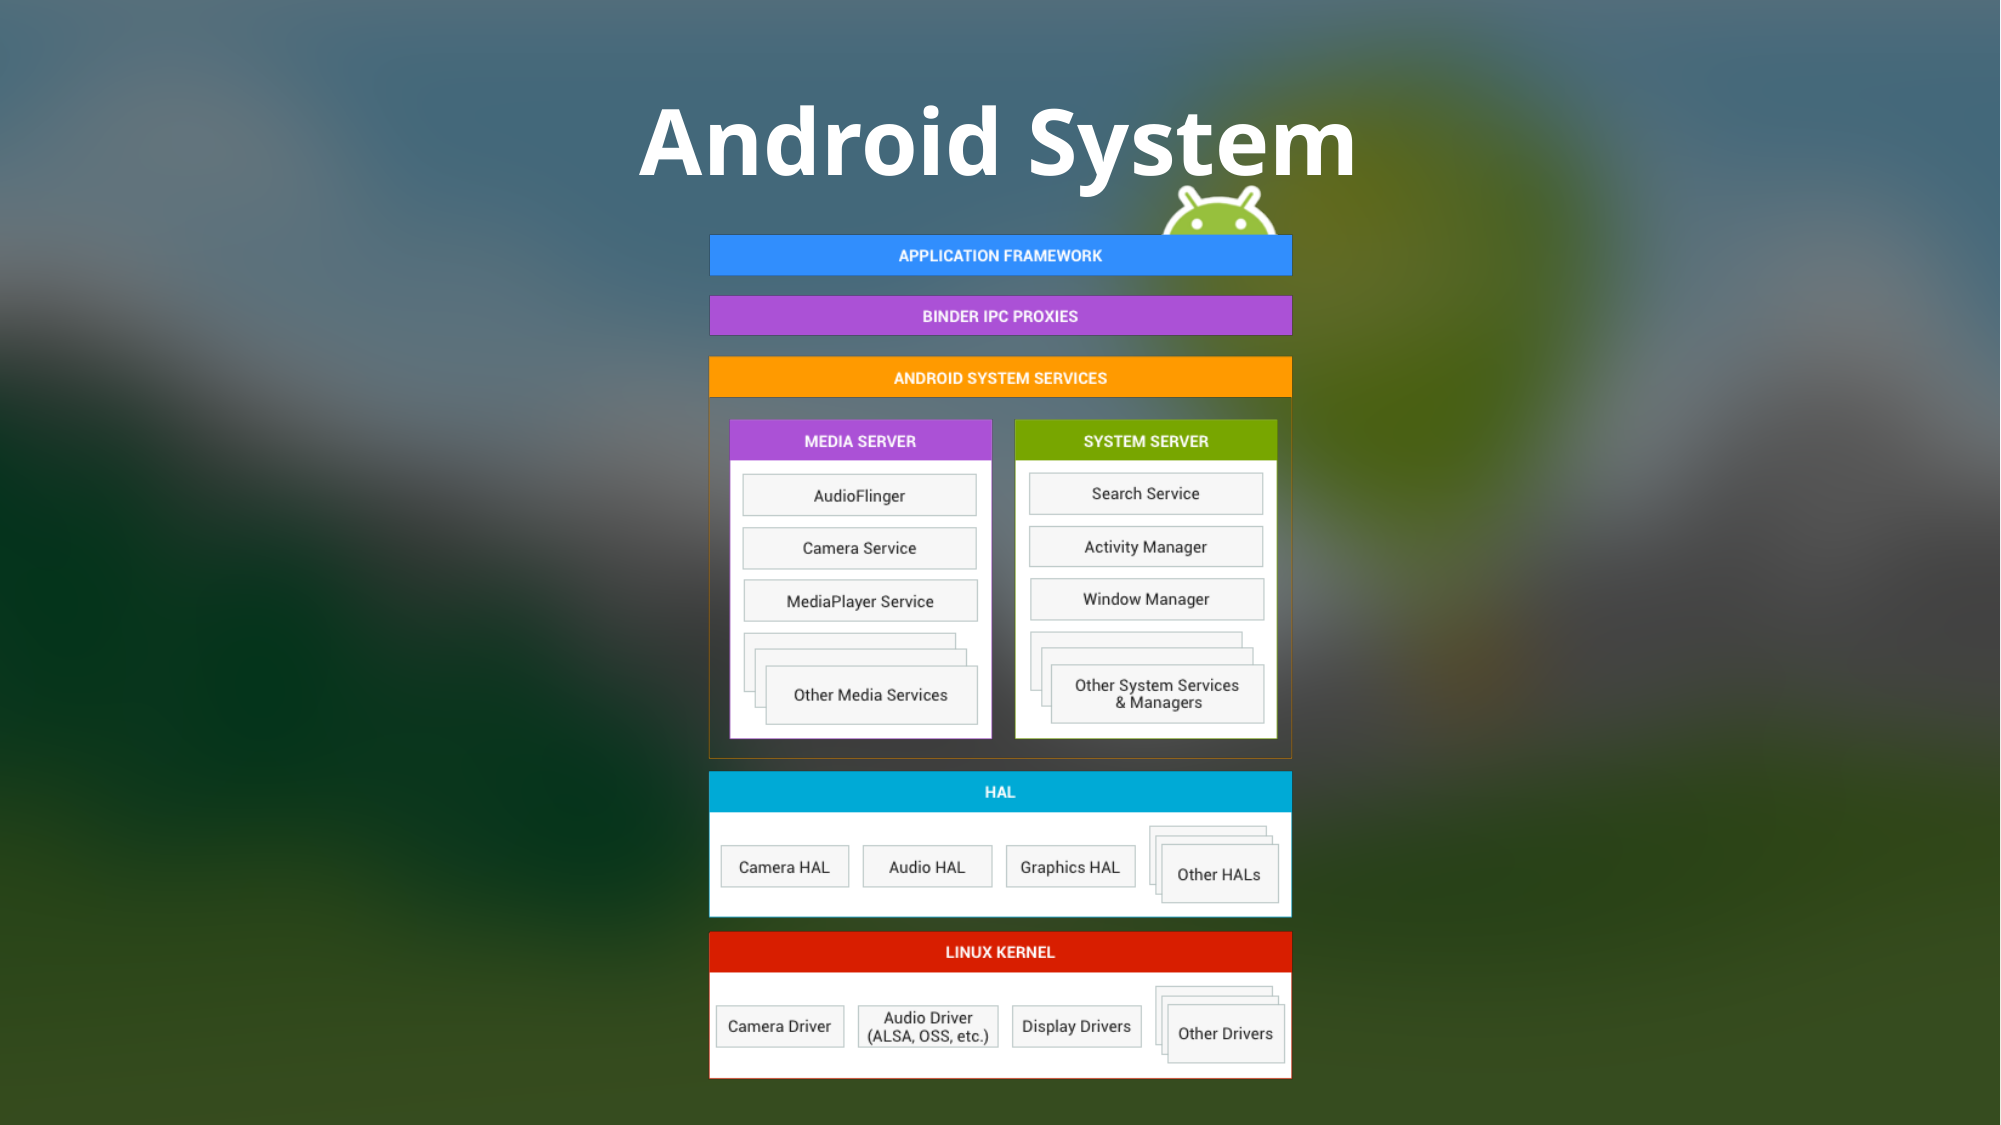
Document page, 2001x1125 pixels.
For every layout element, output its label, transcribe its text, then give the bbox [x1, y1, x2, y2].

picture [0, 0, 2001, 1125]
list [705, 184, 1295, 1083]
title Android System [99, 45, 1900, 233]
